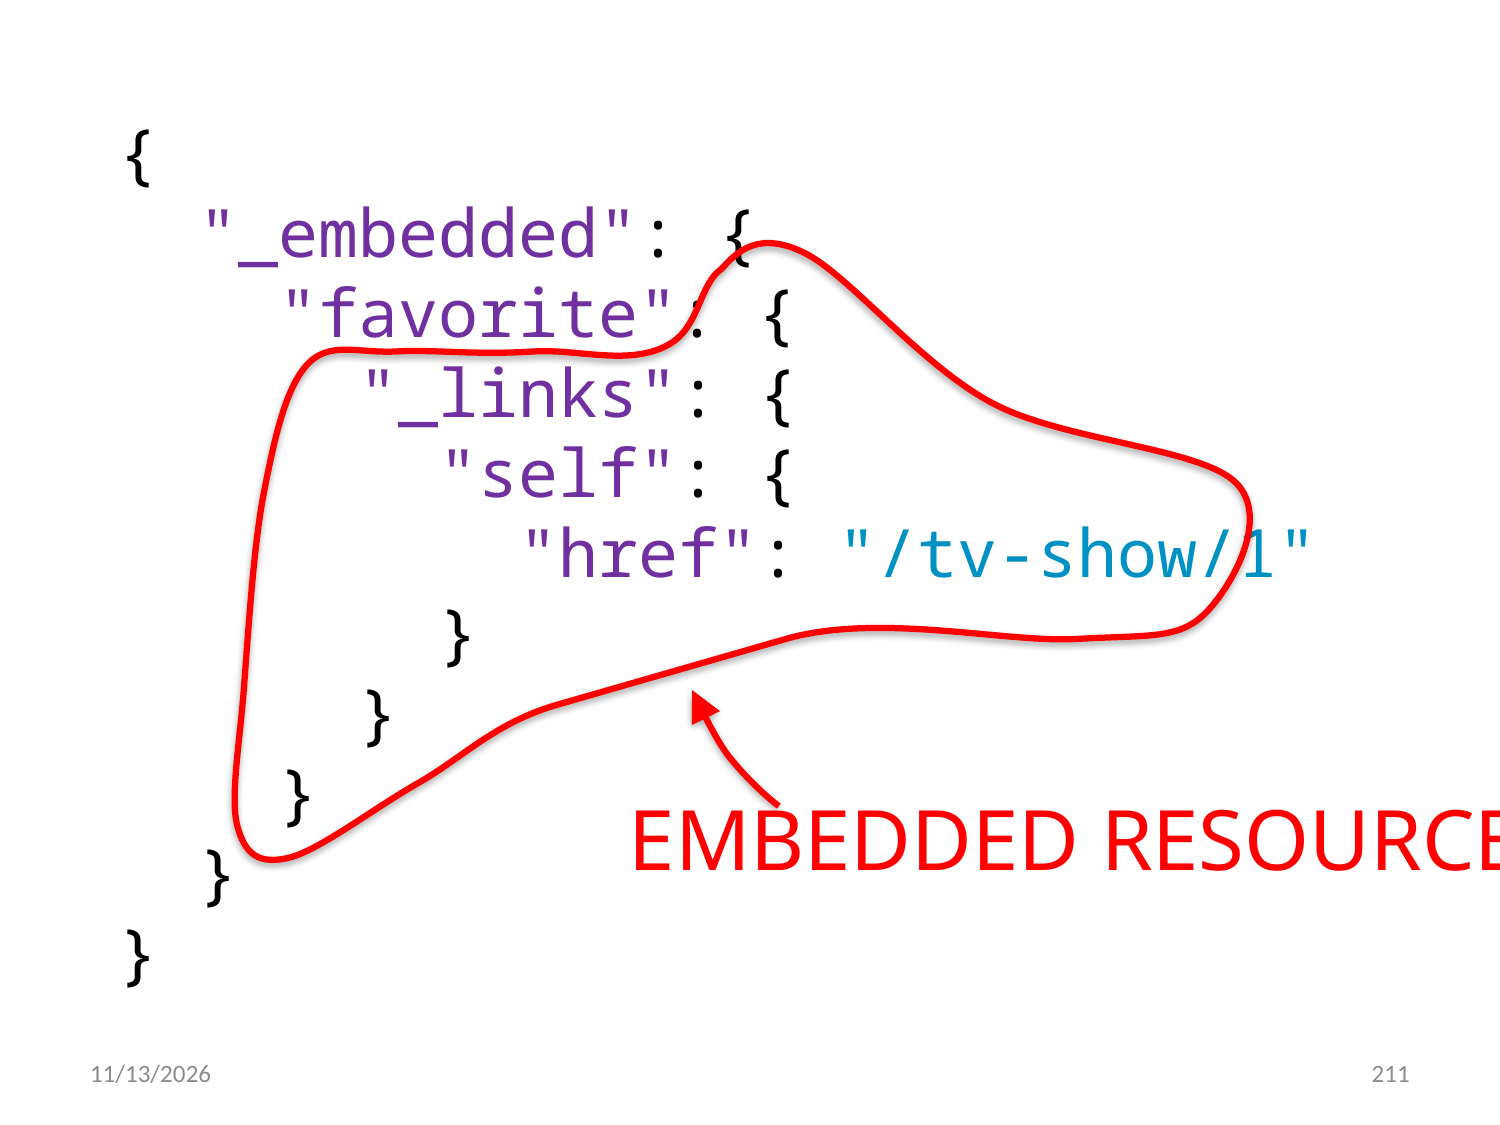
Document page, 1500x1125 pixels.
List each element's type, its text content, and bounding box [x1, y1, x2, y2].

text_box [233, 242, 1251, 861]
slide_number 211 [1074, 1042, 1425, 1103]
text_box { "_embedded": { "favorite": { "_links": { "self": { "href": "/tv-show/1" } } } } } [0, 103, 1500, 998]
text_box [691, 690, 780, 807]
text_box EMBEDDED RESOURCE [614, 779, 1500, 895]
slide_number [75, 1042, 425, 1103]
